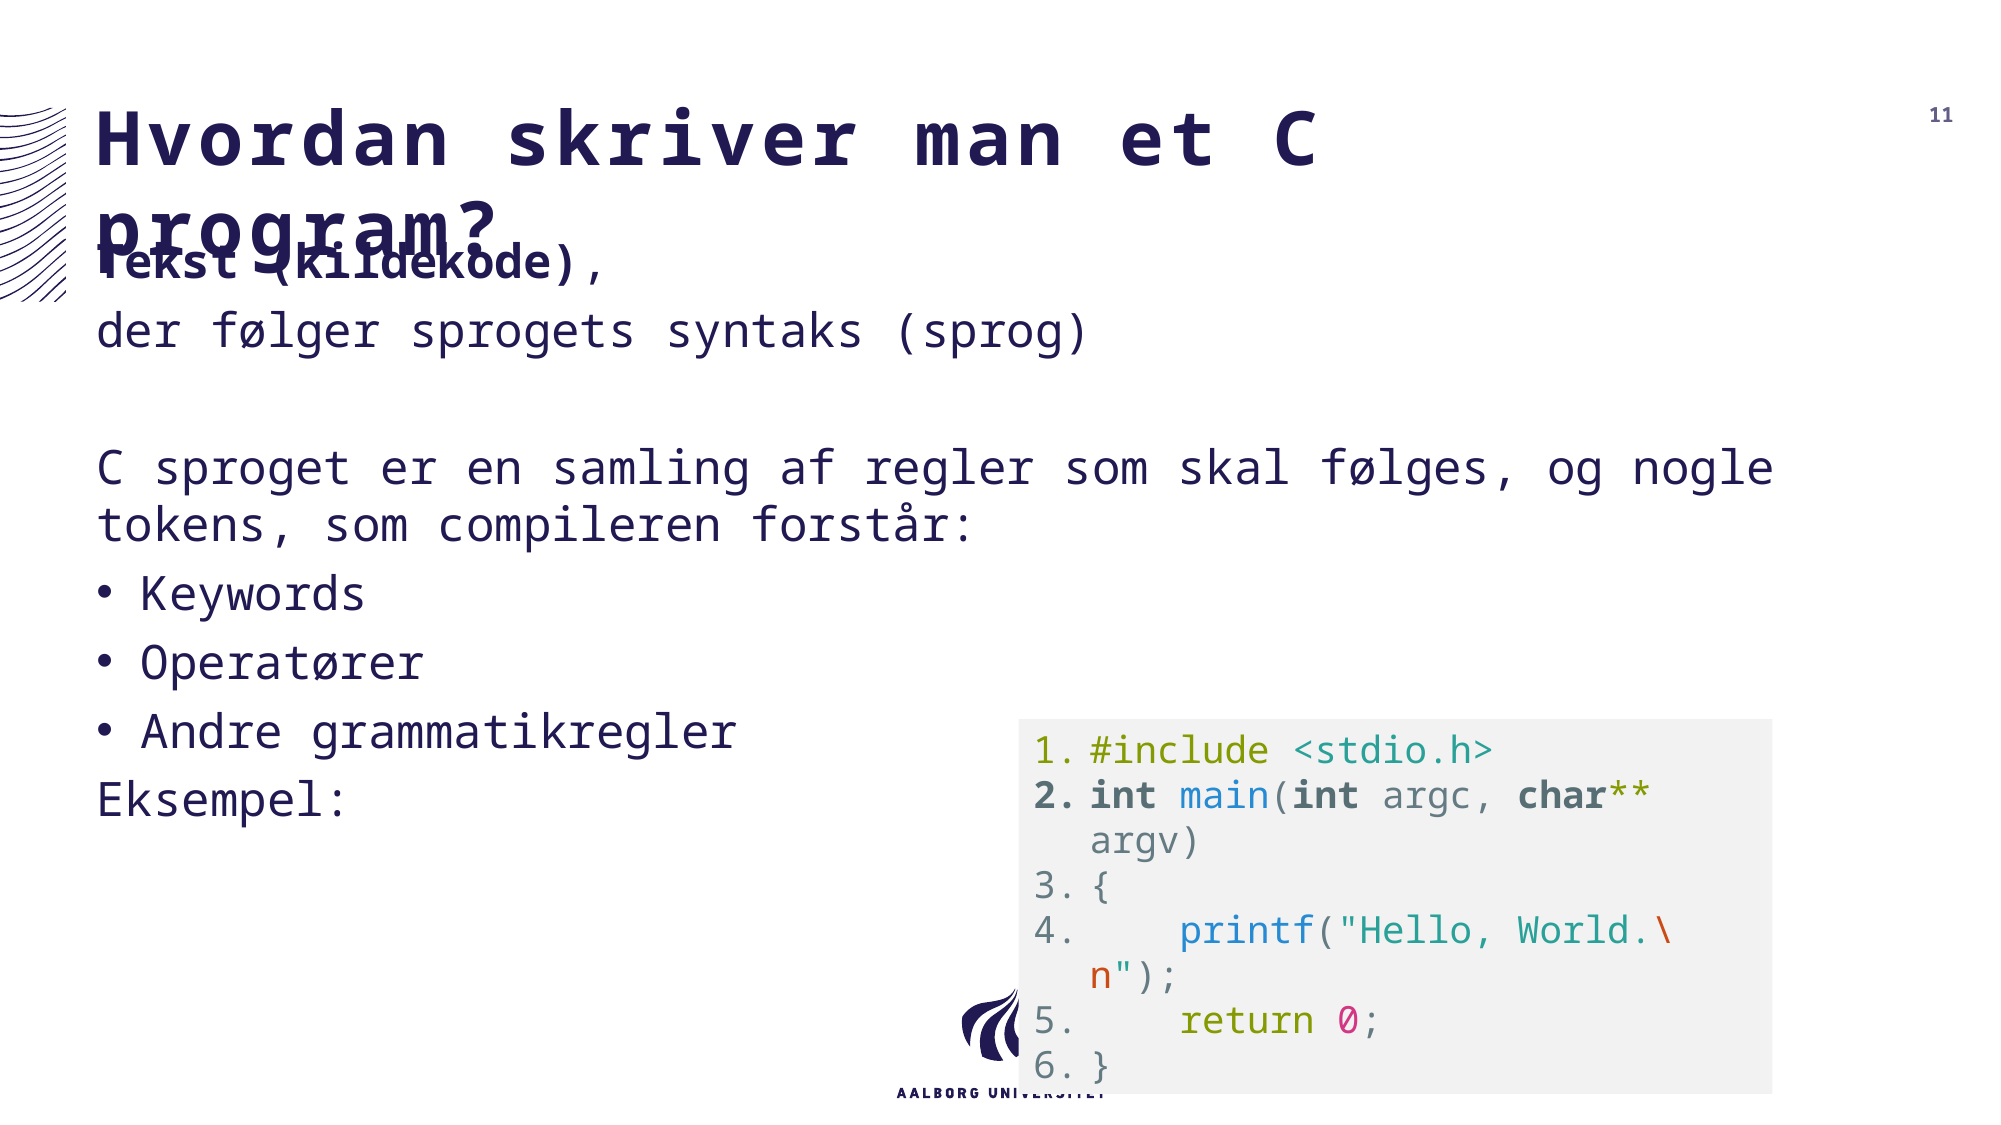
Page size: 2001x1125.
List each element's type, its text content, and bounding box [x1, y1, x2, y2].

title Hvordan skriver man et C program? [96, 58, 1737, 223]
slide_number 11 [1860, 97, 1954, 135]
text_box #include <stdio.h> int main(int argc, char** argv) { printf("Hello, World.\n"); return 0; } [1018, 719, 1773, 1094]
list Tekst (kildekode), der følger sprogets syntaks (sprog) C sproget er en samling af regler som skal følges, og nogle tokens, som compileren forstår: Keywords Operatører Andre grammatikregler Eksempel: [96, 223, 1861, 839]
